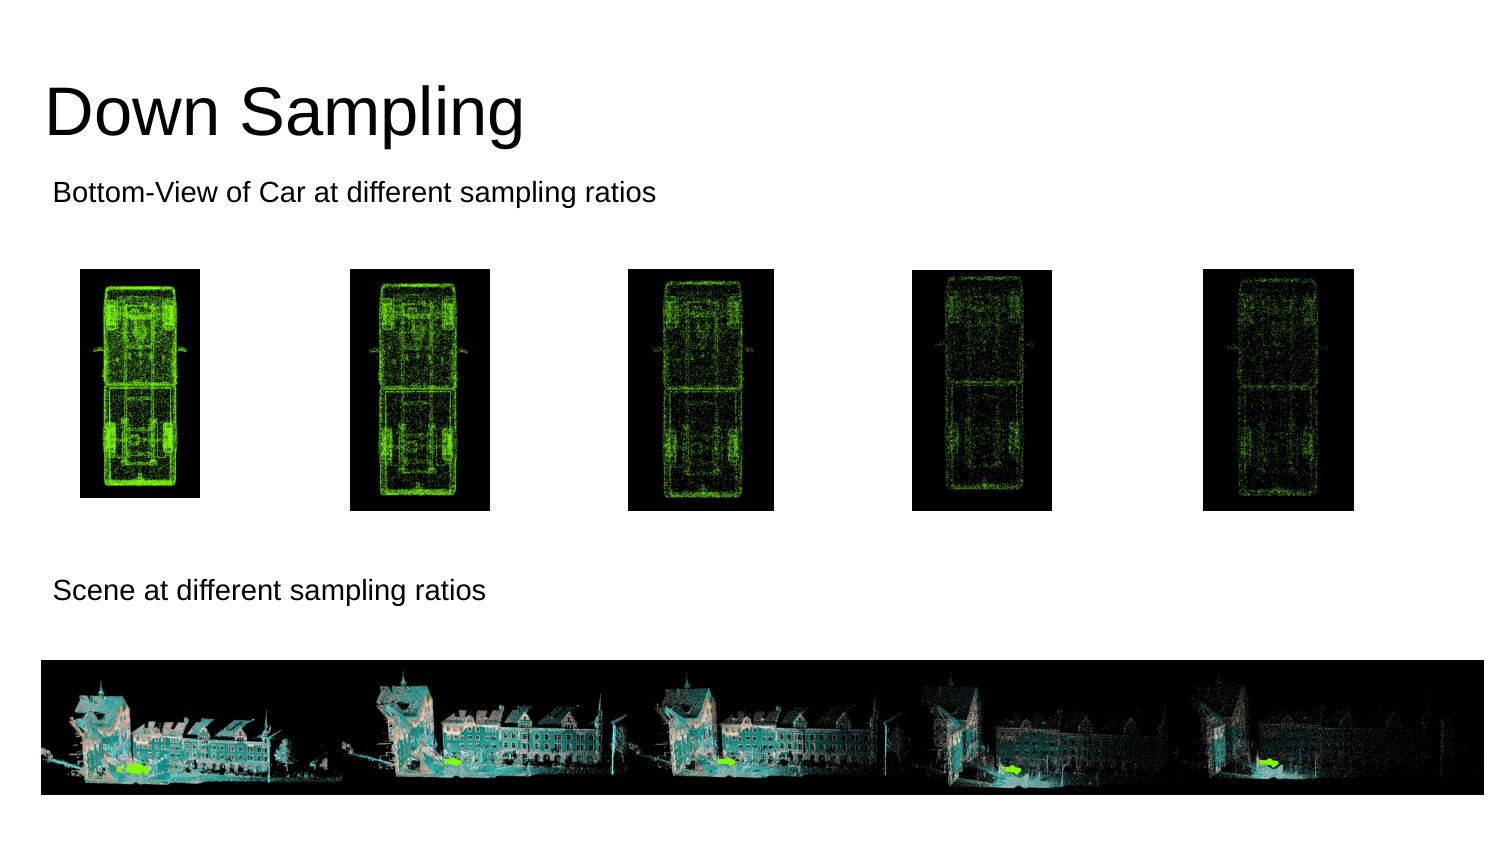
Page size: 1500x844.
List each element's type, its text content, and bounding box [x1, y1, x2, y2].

title Down Sampling [33, 31, 1328, 195]
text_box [79, 269, 1354, 512]
list Bottom-View of Car at different sampling ratios [41, 166, 1336, 545]
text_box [41, 545, 1485, 795]
